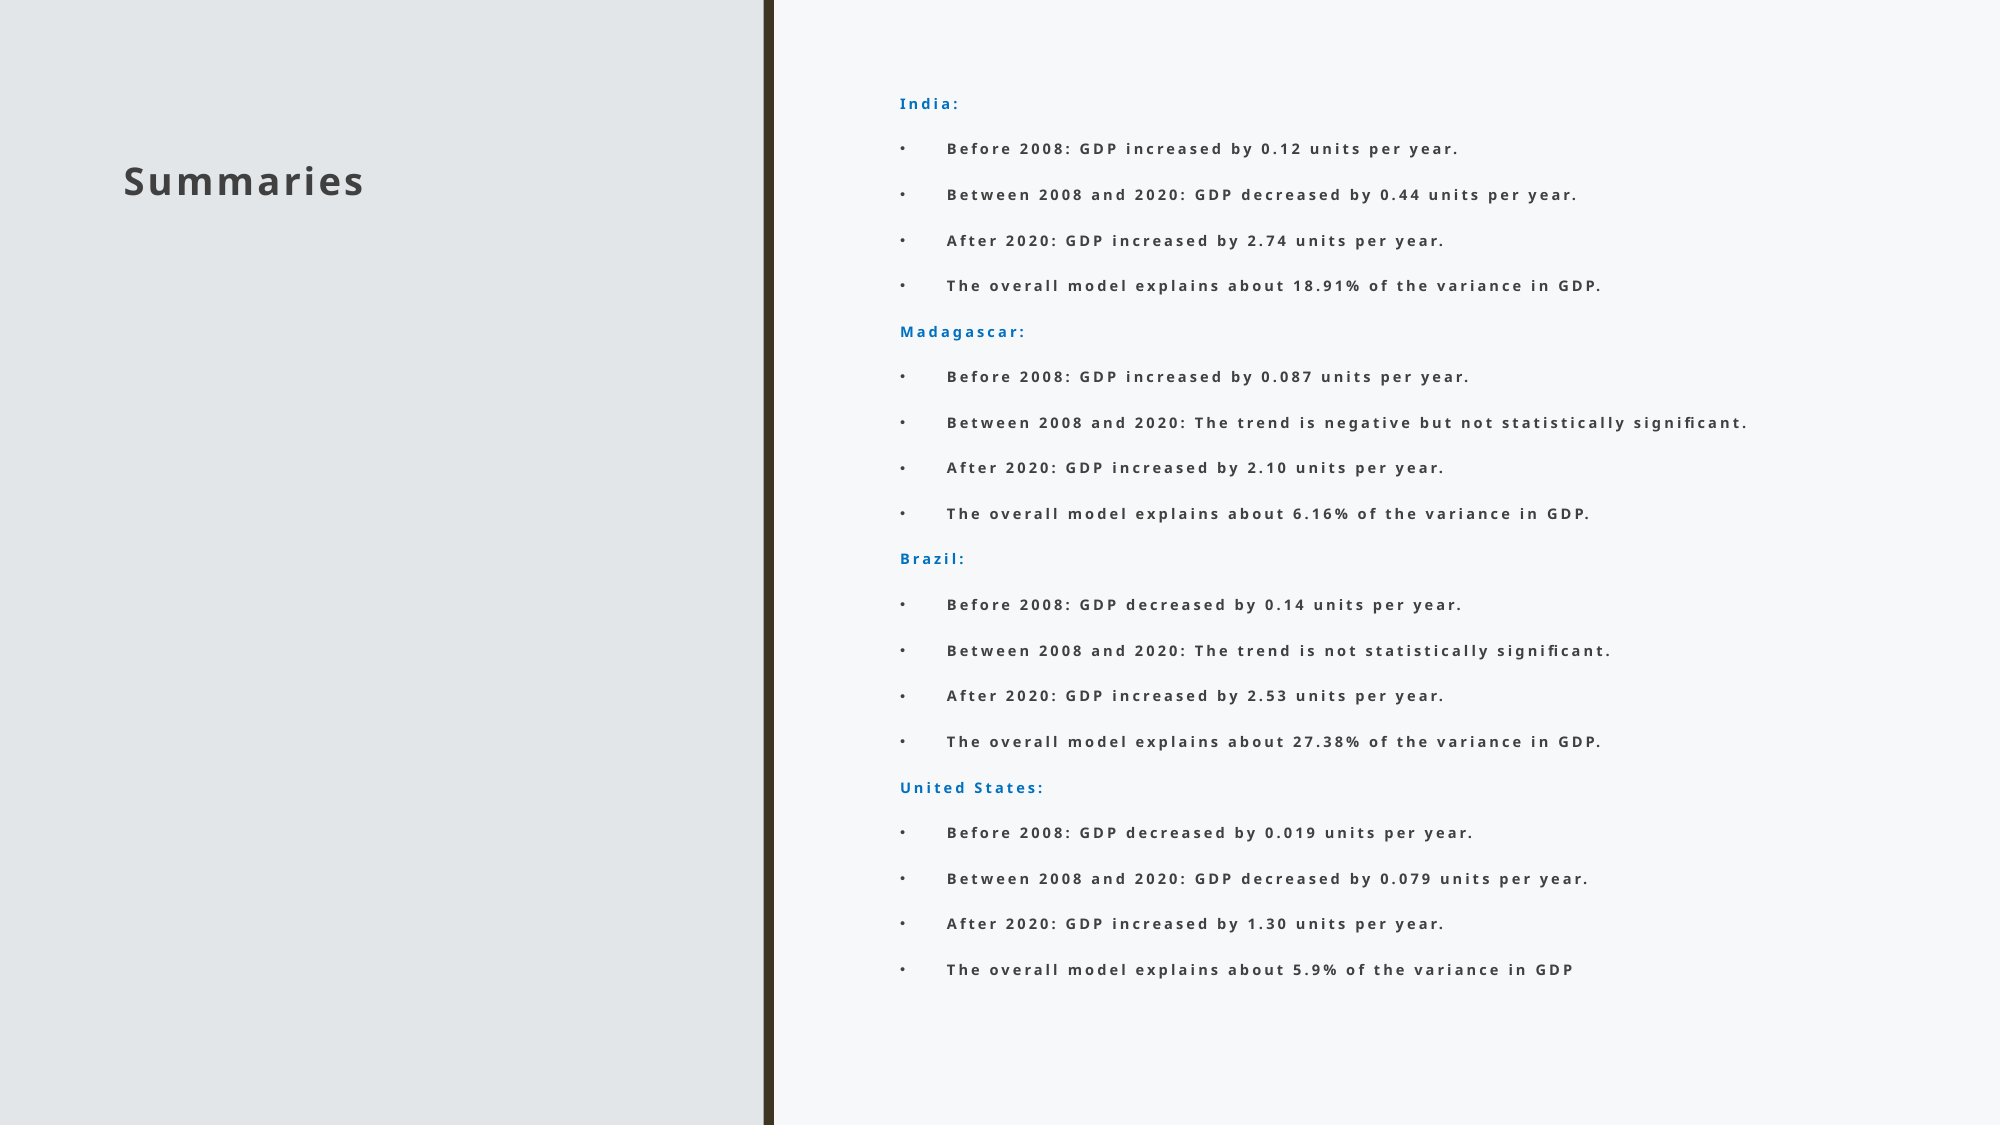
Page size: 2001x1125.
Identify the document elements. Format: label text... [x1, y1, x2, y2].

list India: Before 2008: GDP increased by 0.12 units per year. Between 2008 and 2020: GDP decreased by 0.44 units per year. After 2020: GDP increased by 2.74 units per year. The overall model explains about 18.91% of the variance in GDP. Madagascar: Before 2008: GDP increased by 0.087 units per year. Between 2008 and 2020: The trend is negative but not statistically significant. After 2020: GDP increased by 2.10 units per year. The overall model explains about 6.16% of the variance in GDP. Brazil: Before 2008: GDP decreased by 0.14 units per year. Between 2008 and 2020: The trend is not statistically significant. After 2020: GDP increased by 2.53 units per year. The overall model explains about 27.38% of the variance in GDP. United States: Before 2008: GDP decreased by 0.019 units per year. Between 2008 and 2020: GDP decreased by 0.079 units per year. After 2020: GDP increased by 1.30 units per year. The overall model explains about 5.9% of the variance in GDP [881, 115, 1895, 969]
title Summaries [105, 115, 666, 218]
